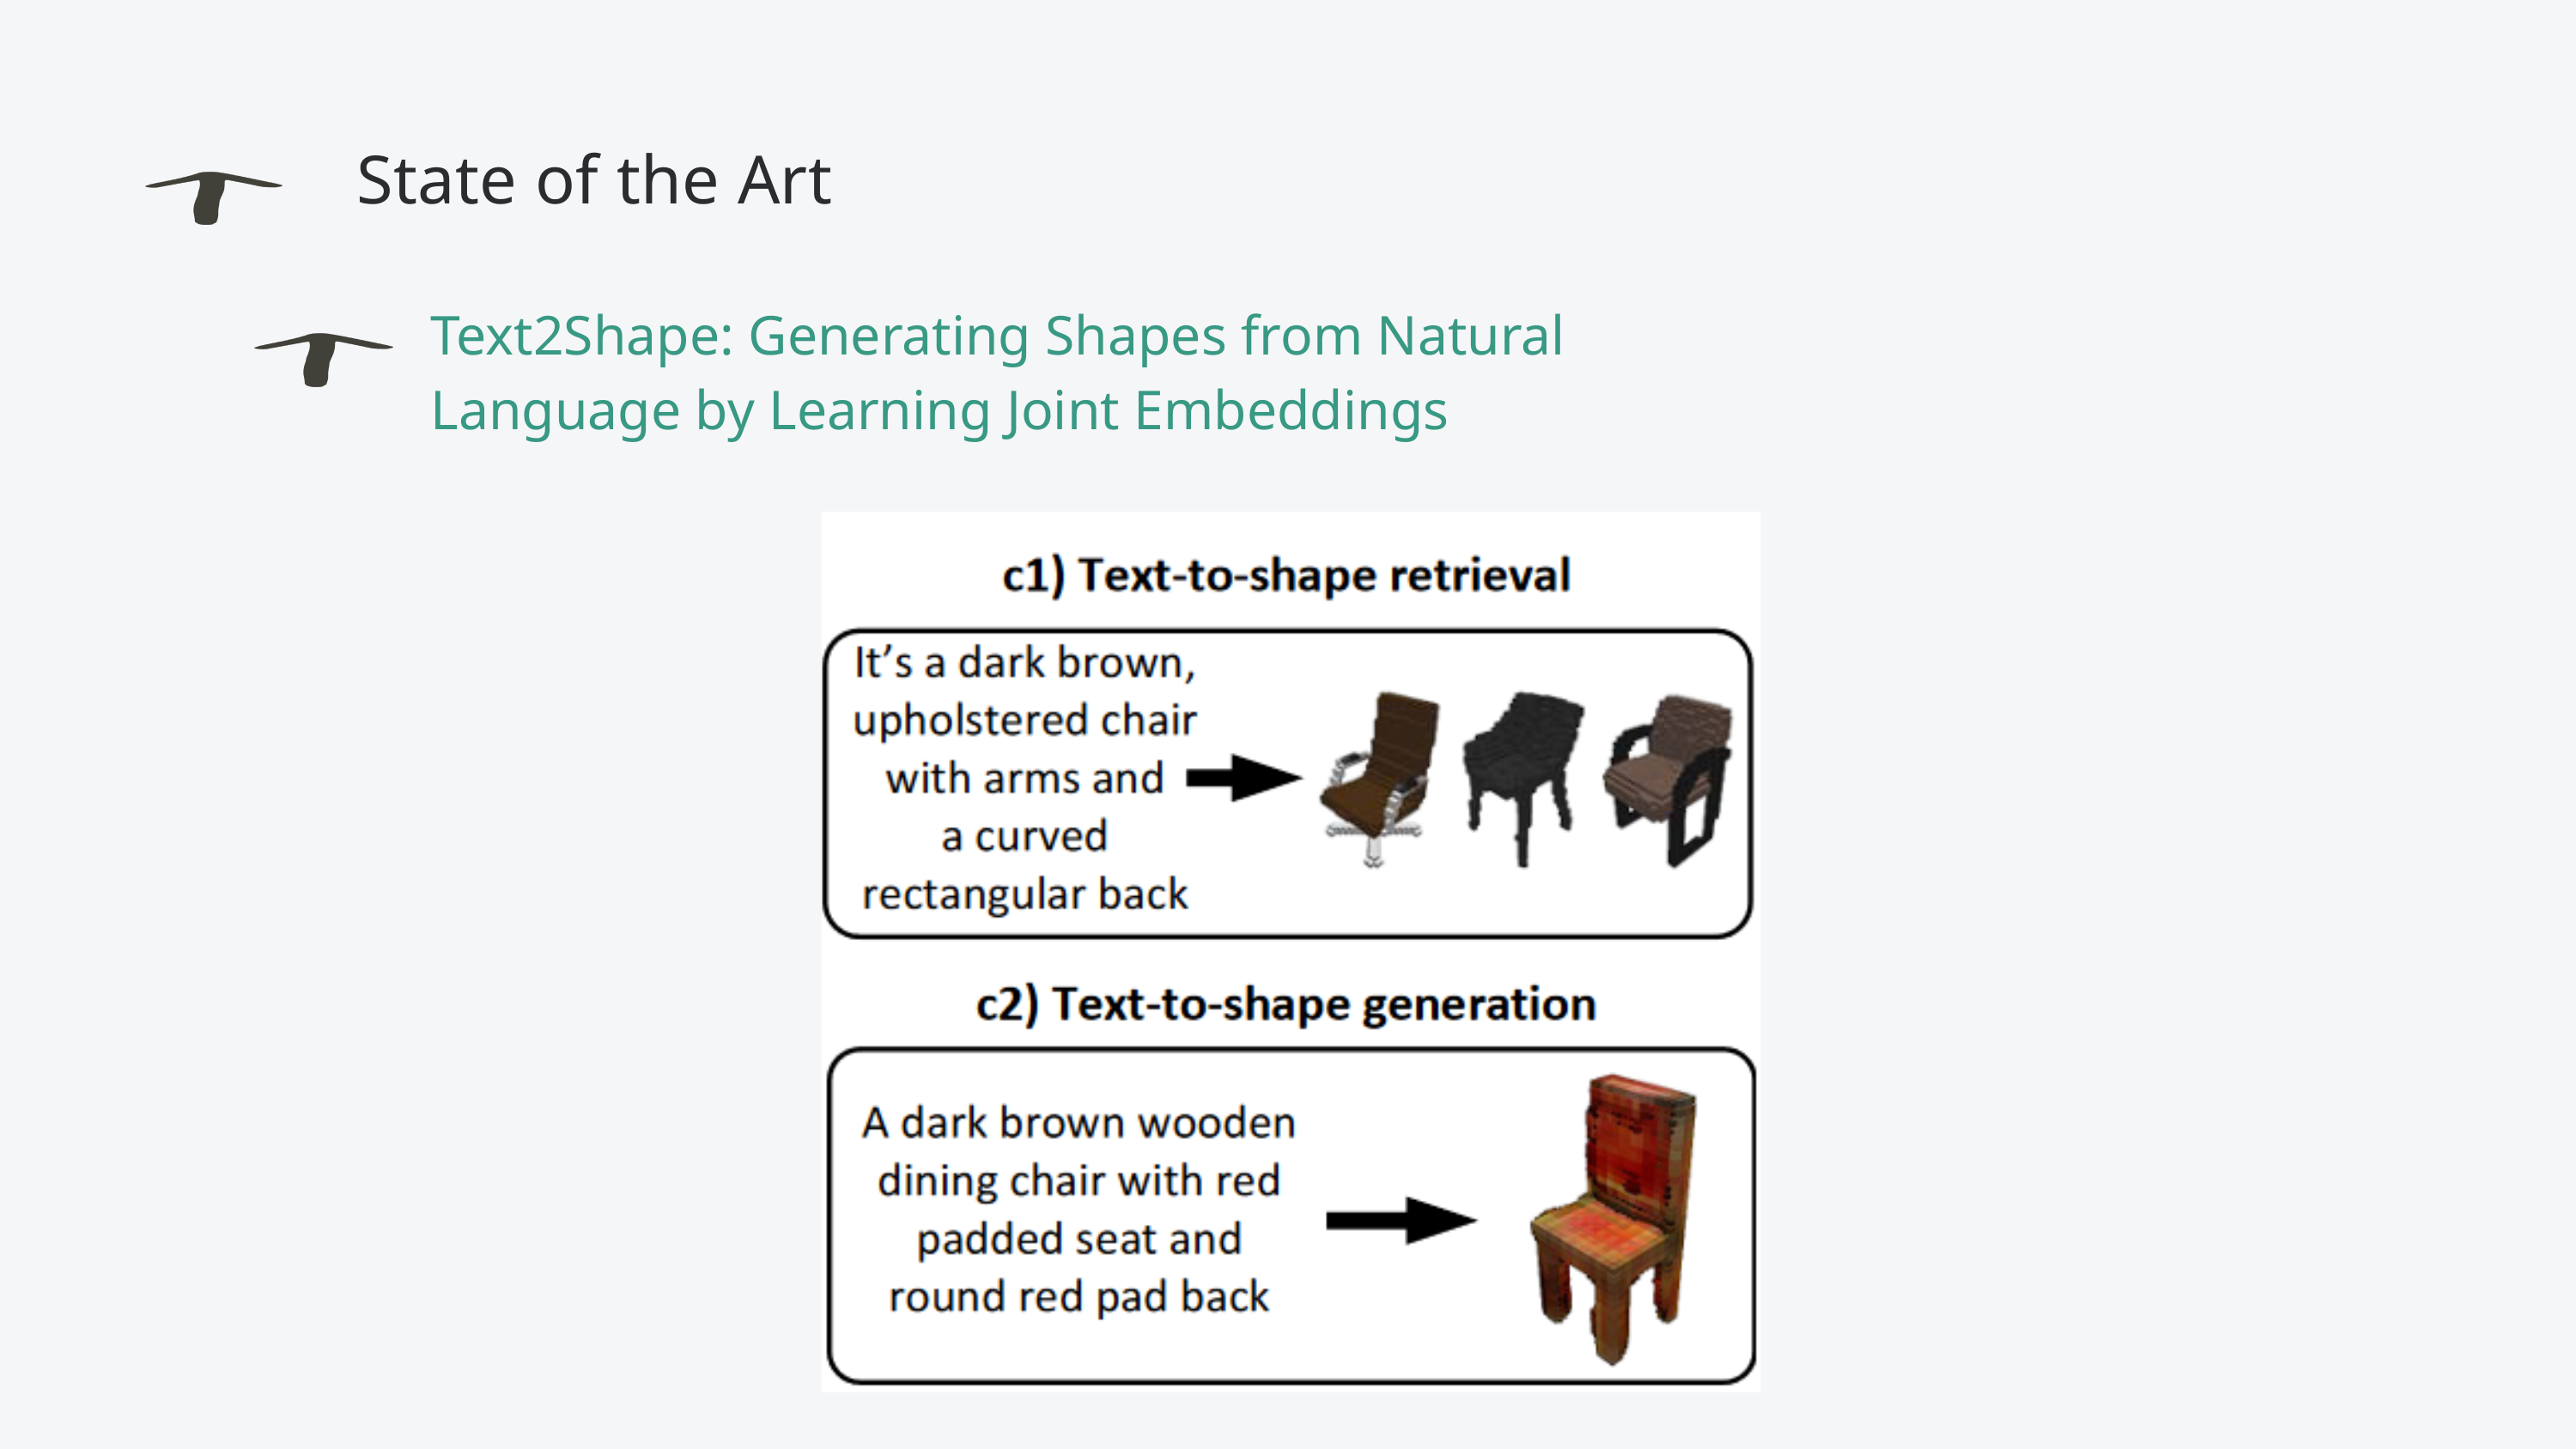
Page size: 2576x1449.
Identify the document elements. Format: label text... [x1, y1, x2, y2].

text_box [144, 144, 1289, 225]
text_box [253, 333, 394, 387]
text_box [821, 512, 1761, 1392]
text_box Text2Shape: Generating Shapes from Natural Language by Learning Joint Embeddings [430, 290, 1684, 441]
